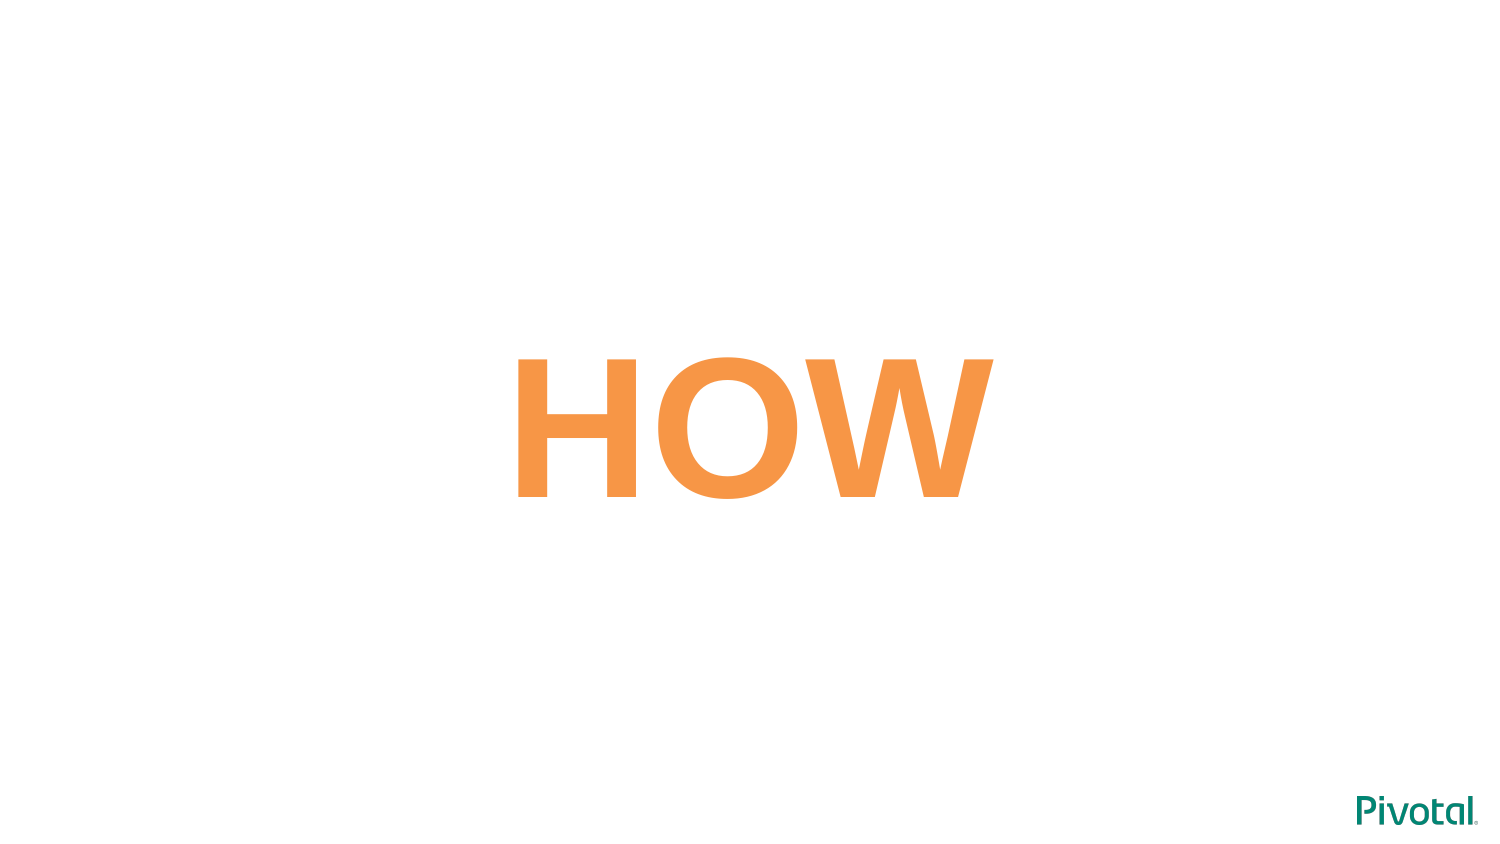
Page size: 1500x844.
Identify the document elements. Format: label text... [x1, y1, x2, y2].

text_box HOW [459, 324, 1041, 519]
picture [1357, 796, 1478, 825]
